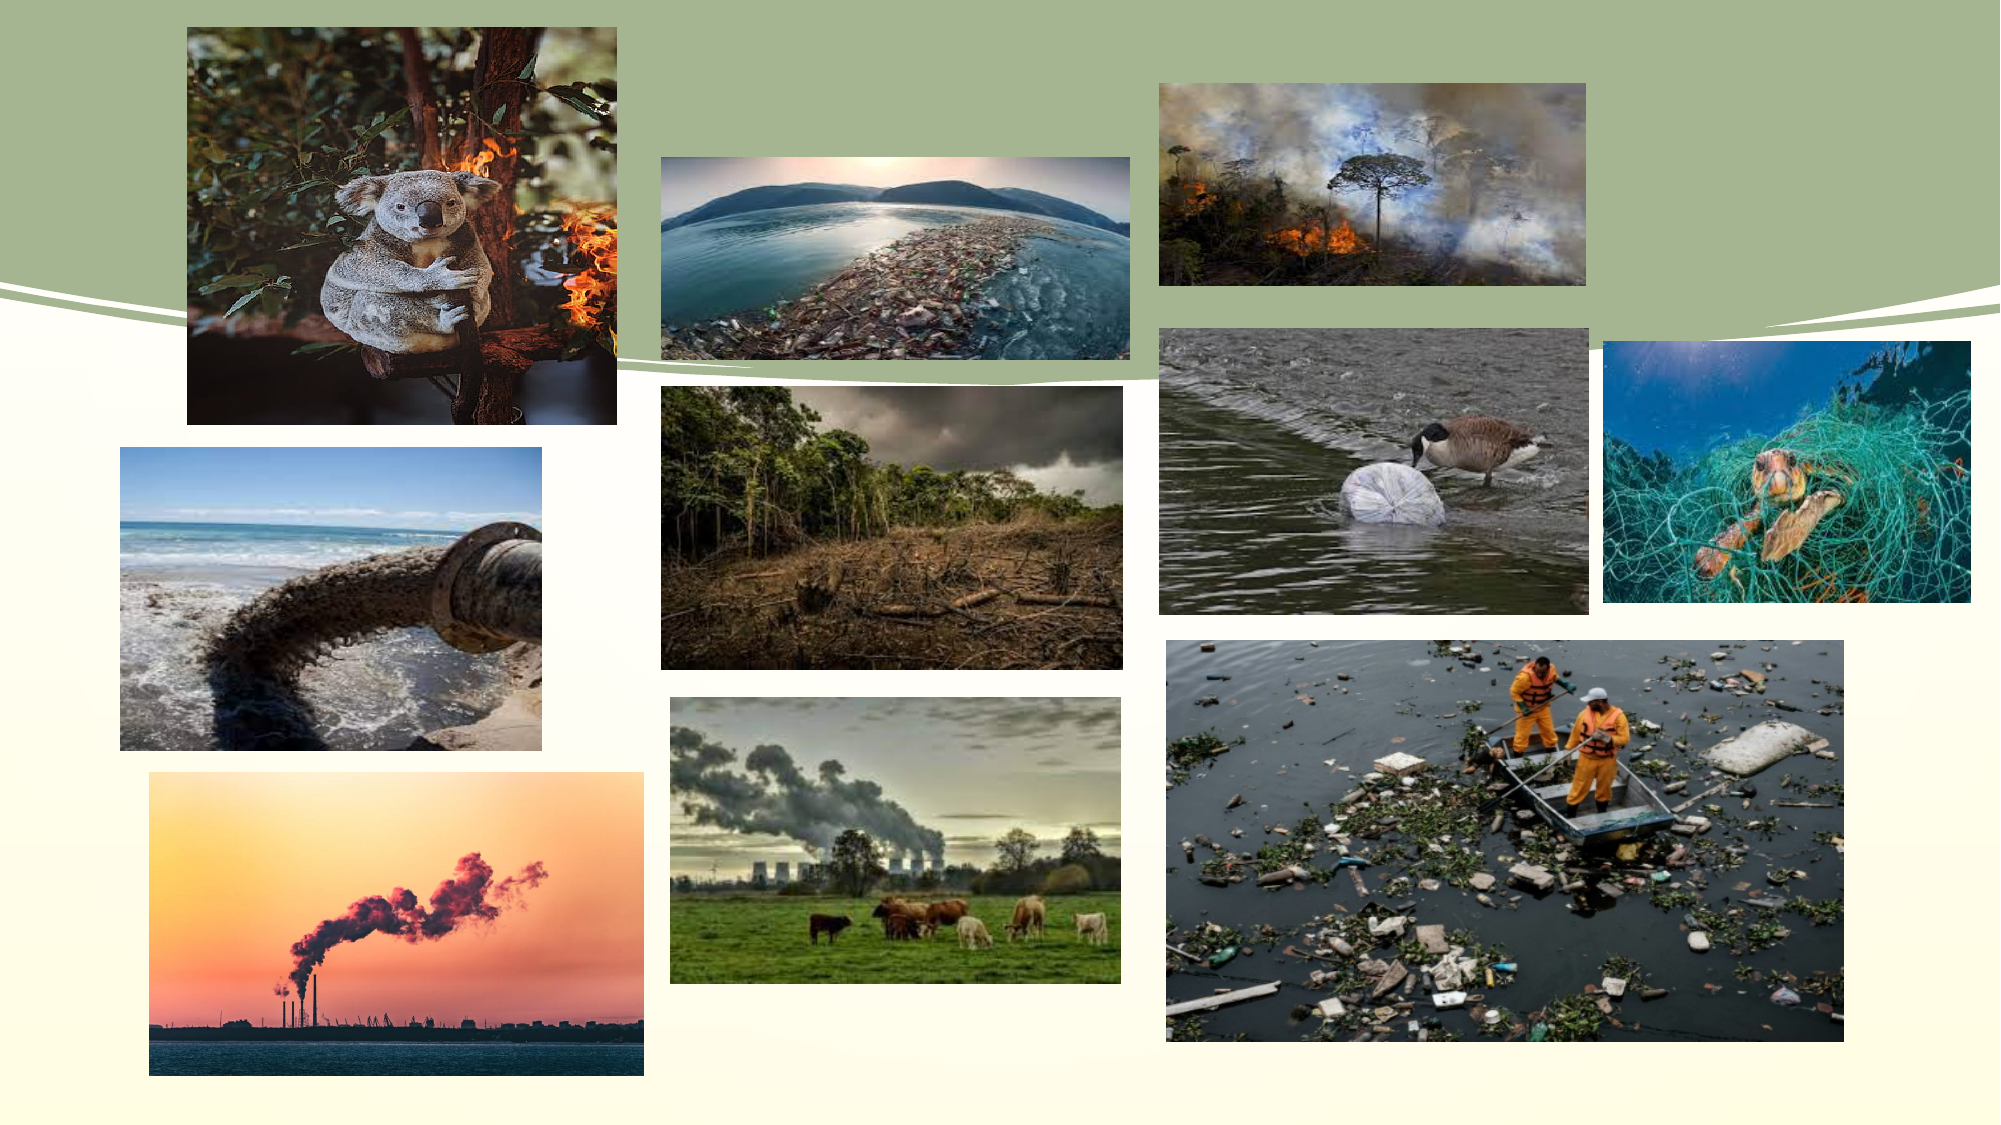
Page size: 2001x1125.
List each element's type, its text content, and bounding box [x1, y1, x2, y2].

slide_number 26 [1844, 965, 1851, 1025]
picture [1785, 286, 2000, 325]
picture [1158, 83, 1586, 287]
picture [0, 27, 2000, 1125]
picture [661, 157, 1130, 360]
